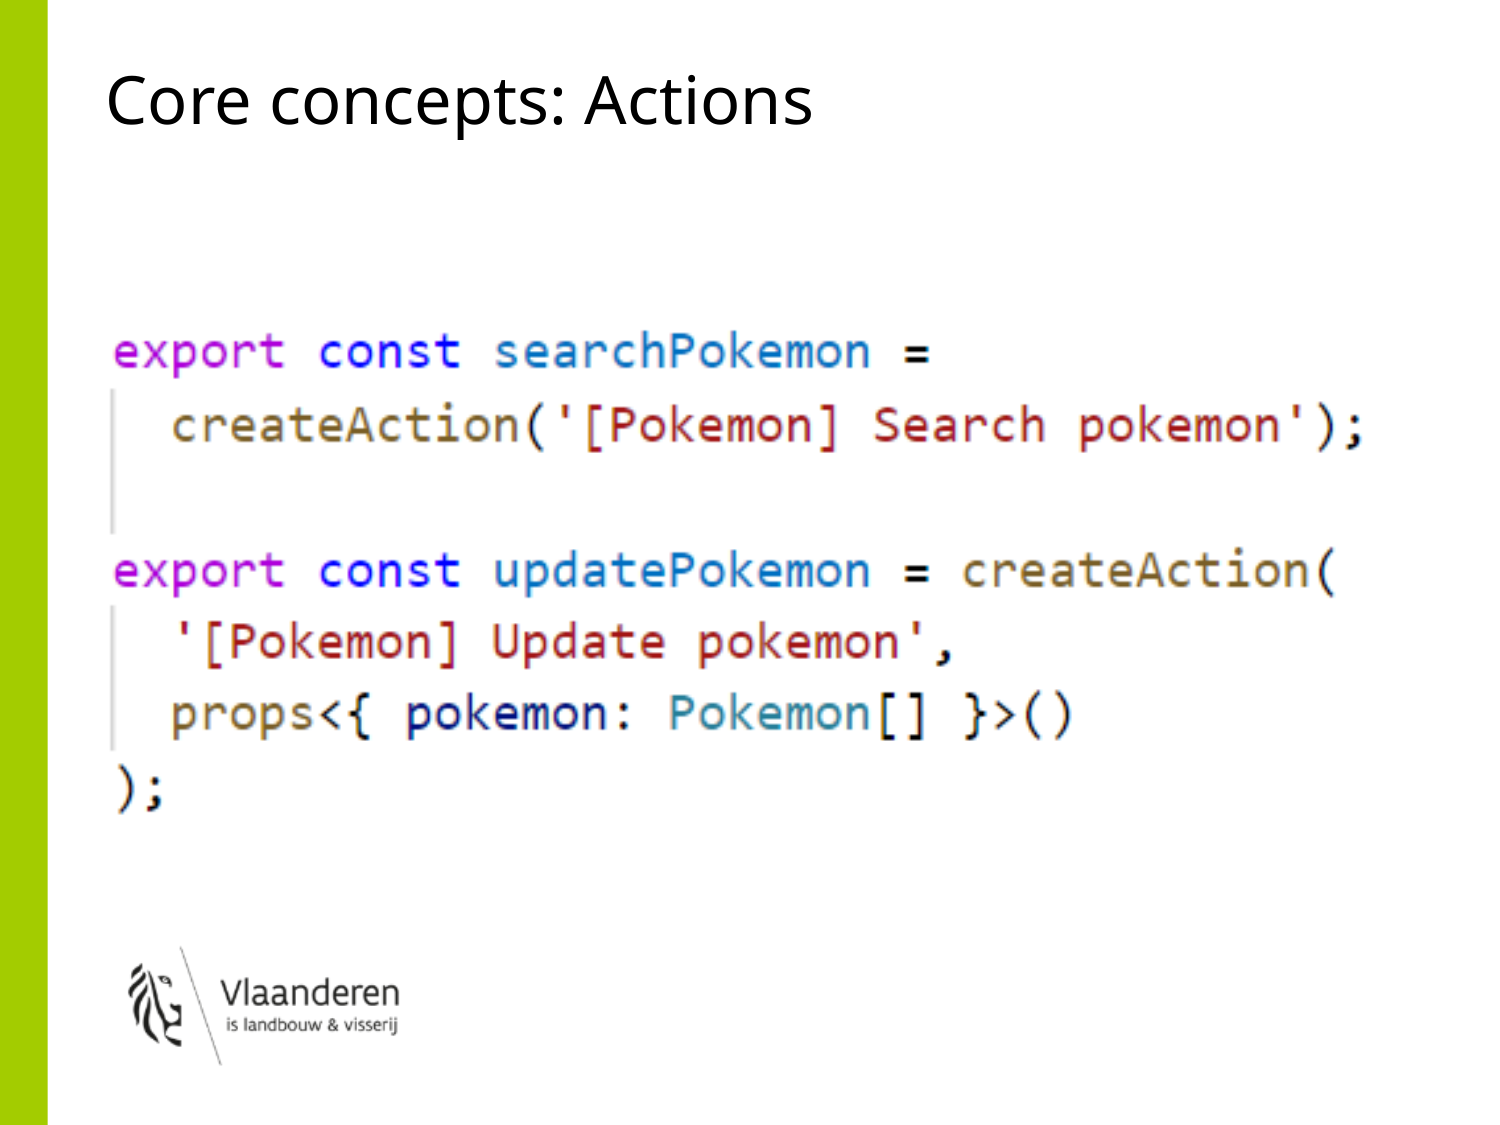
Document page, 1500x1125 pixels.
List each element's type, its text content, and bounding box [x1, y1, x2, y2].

picture [106, 313, 1394, 836]
picture [105, 940, 443, 1072]
title Core concepts: Actions [105, 58, 1448, 242]
